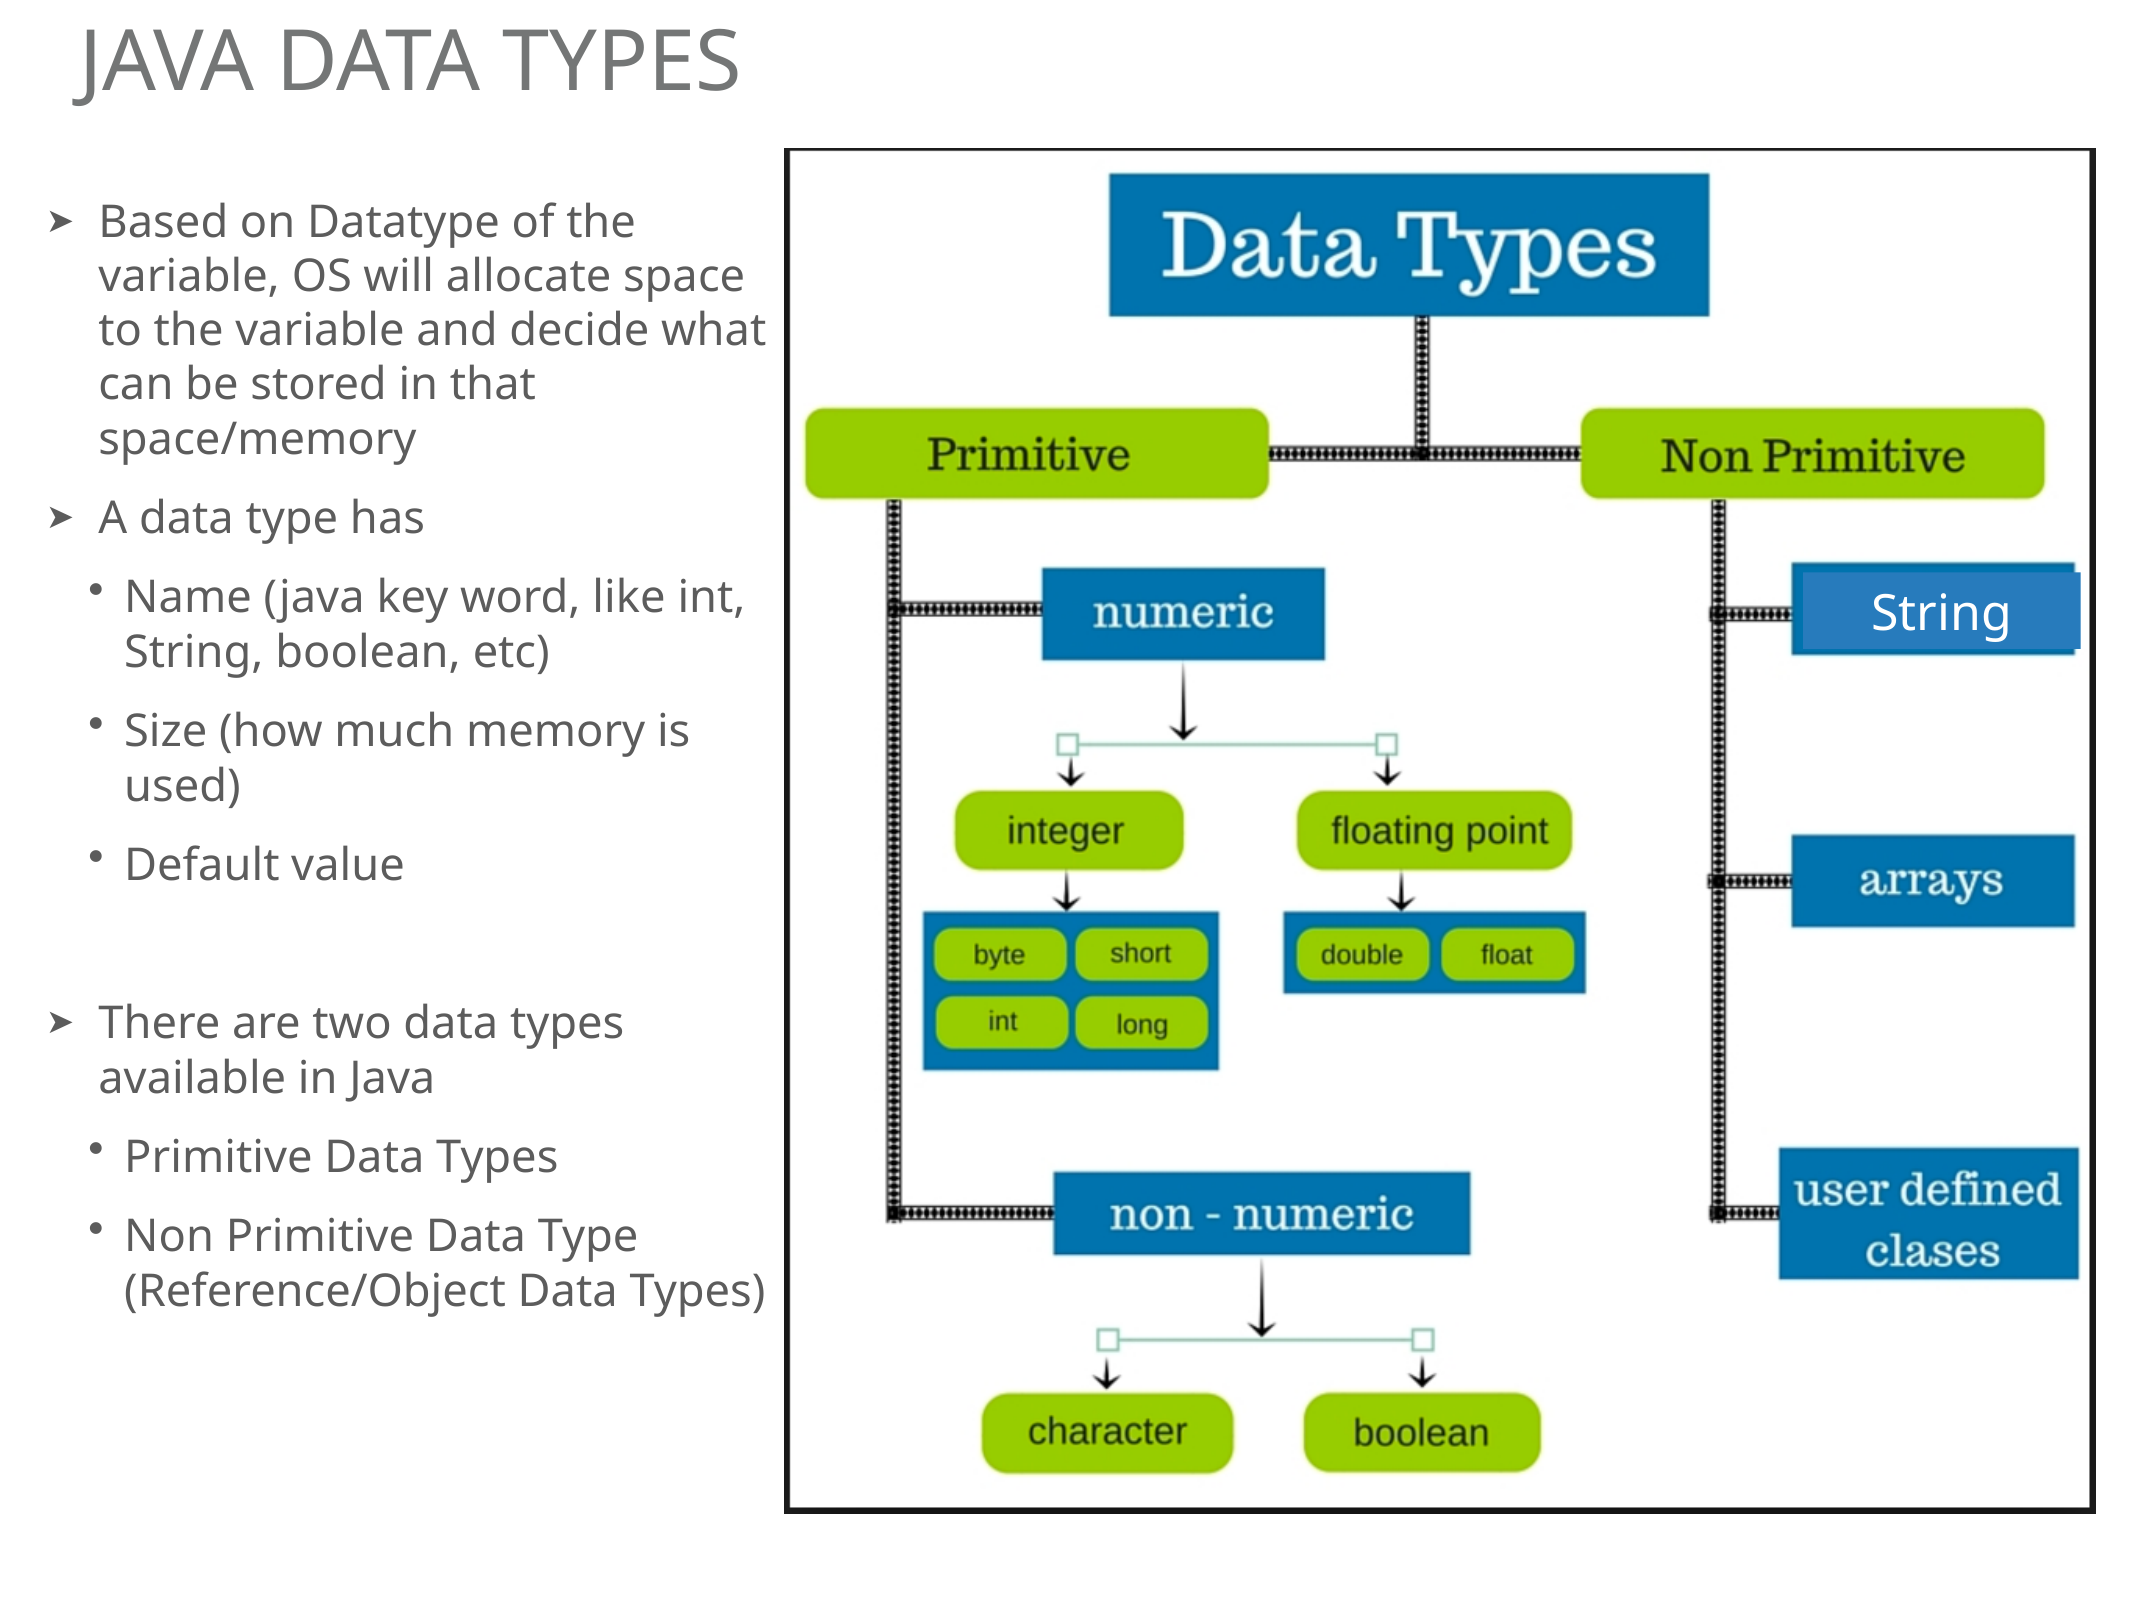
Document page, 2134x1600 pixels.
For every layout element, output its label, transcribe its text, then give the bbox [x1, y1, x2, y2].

picture [784, 148, 2097, 1514]
title java data types [70, 0, 2018, 118]
list Based on Datatype of the variable, OS will allocate space to the variable and decide what can be stored in that space/memory A data type has Name (java key word, like int, String, boolean, etc) Size (how much memory is used) Default value There are two data types available in Java Primitive Data Types Non Primitive Data Type (Reference/Object Data Types) [36, 182, 782, 1588]
